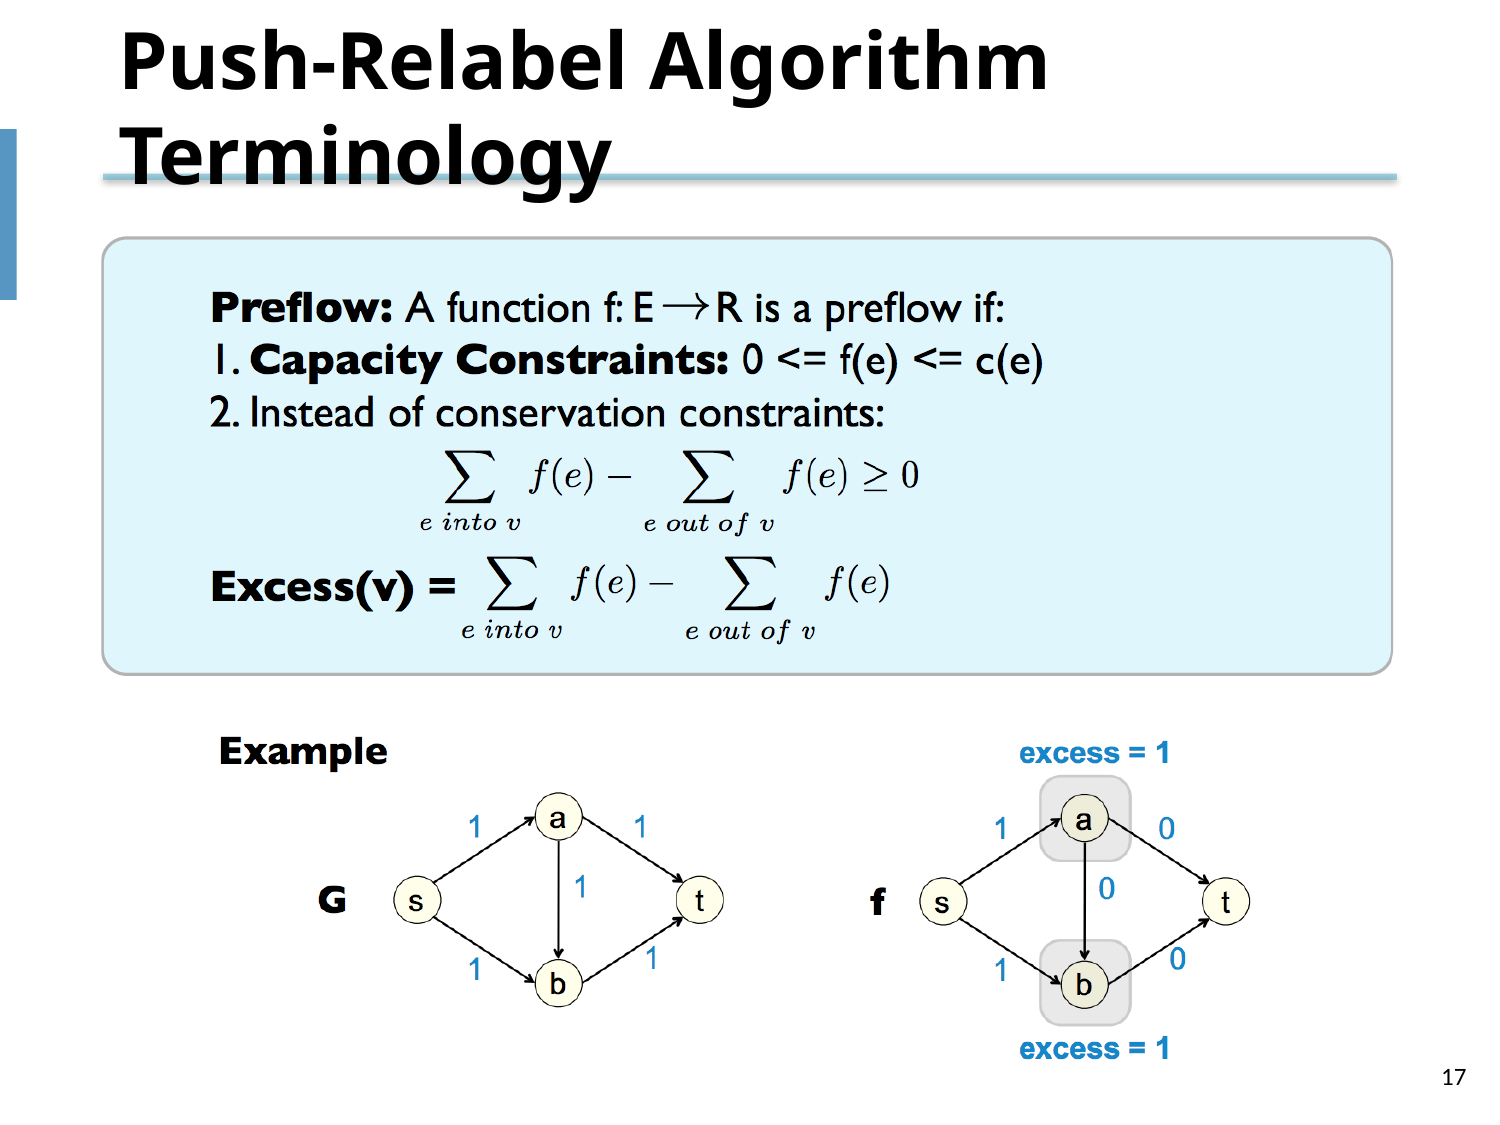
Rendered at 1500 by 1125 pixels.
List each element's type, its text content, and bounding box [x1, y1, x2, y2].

slide_number 17 [1131, 1045, 1482, 1106]
picture [209, 711, 1256, 1078]
title Push-Relabel Algorithm Terminology [103, 25, 1397, 185]
picture [91, 230, 1409, 688]
